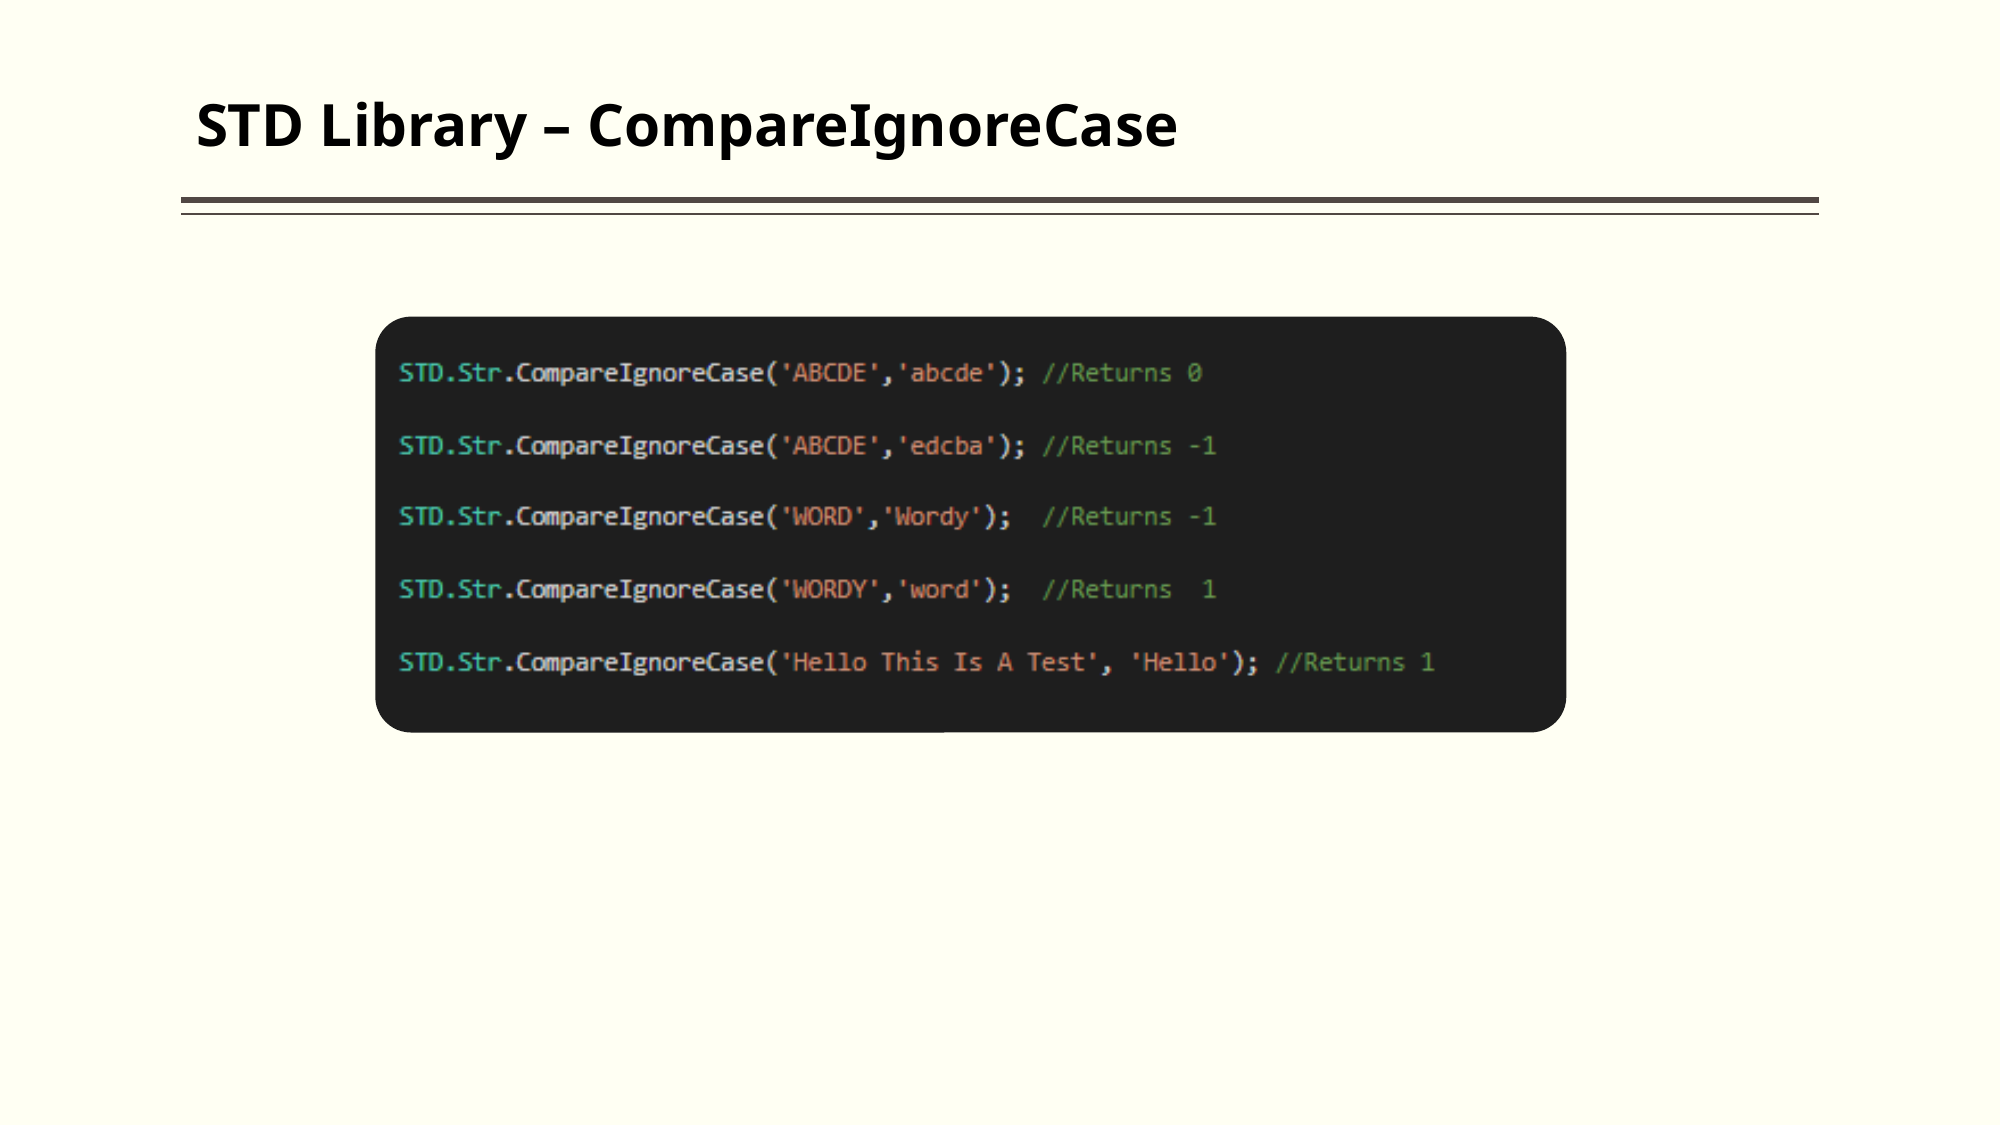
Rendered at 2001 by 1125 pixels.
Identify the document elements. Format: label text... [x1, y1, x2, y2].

text_box STD Library – CompareIgnoreCase [181, 89, 1819, 270]
picture [375, 316, 1567, 733]
